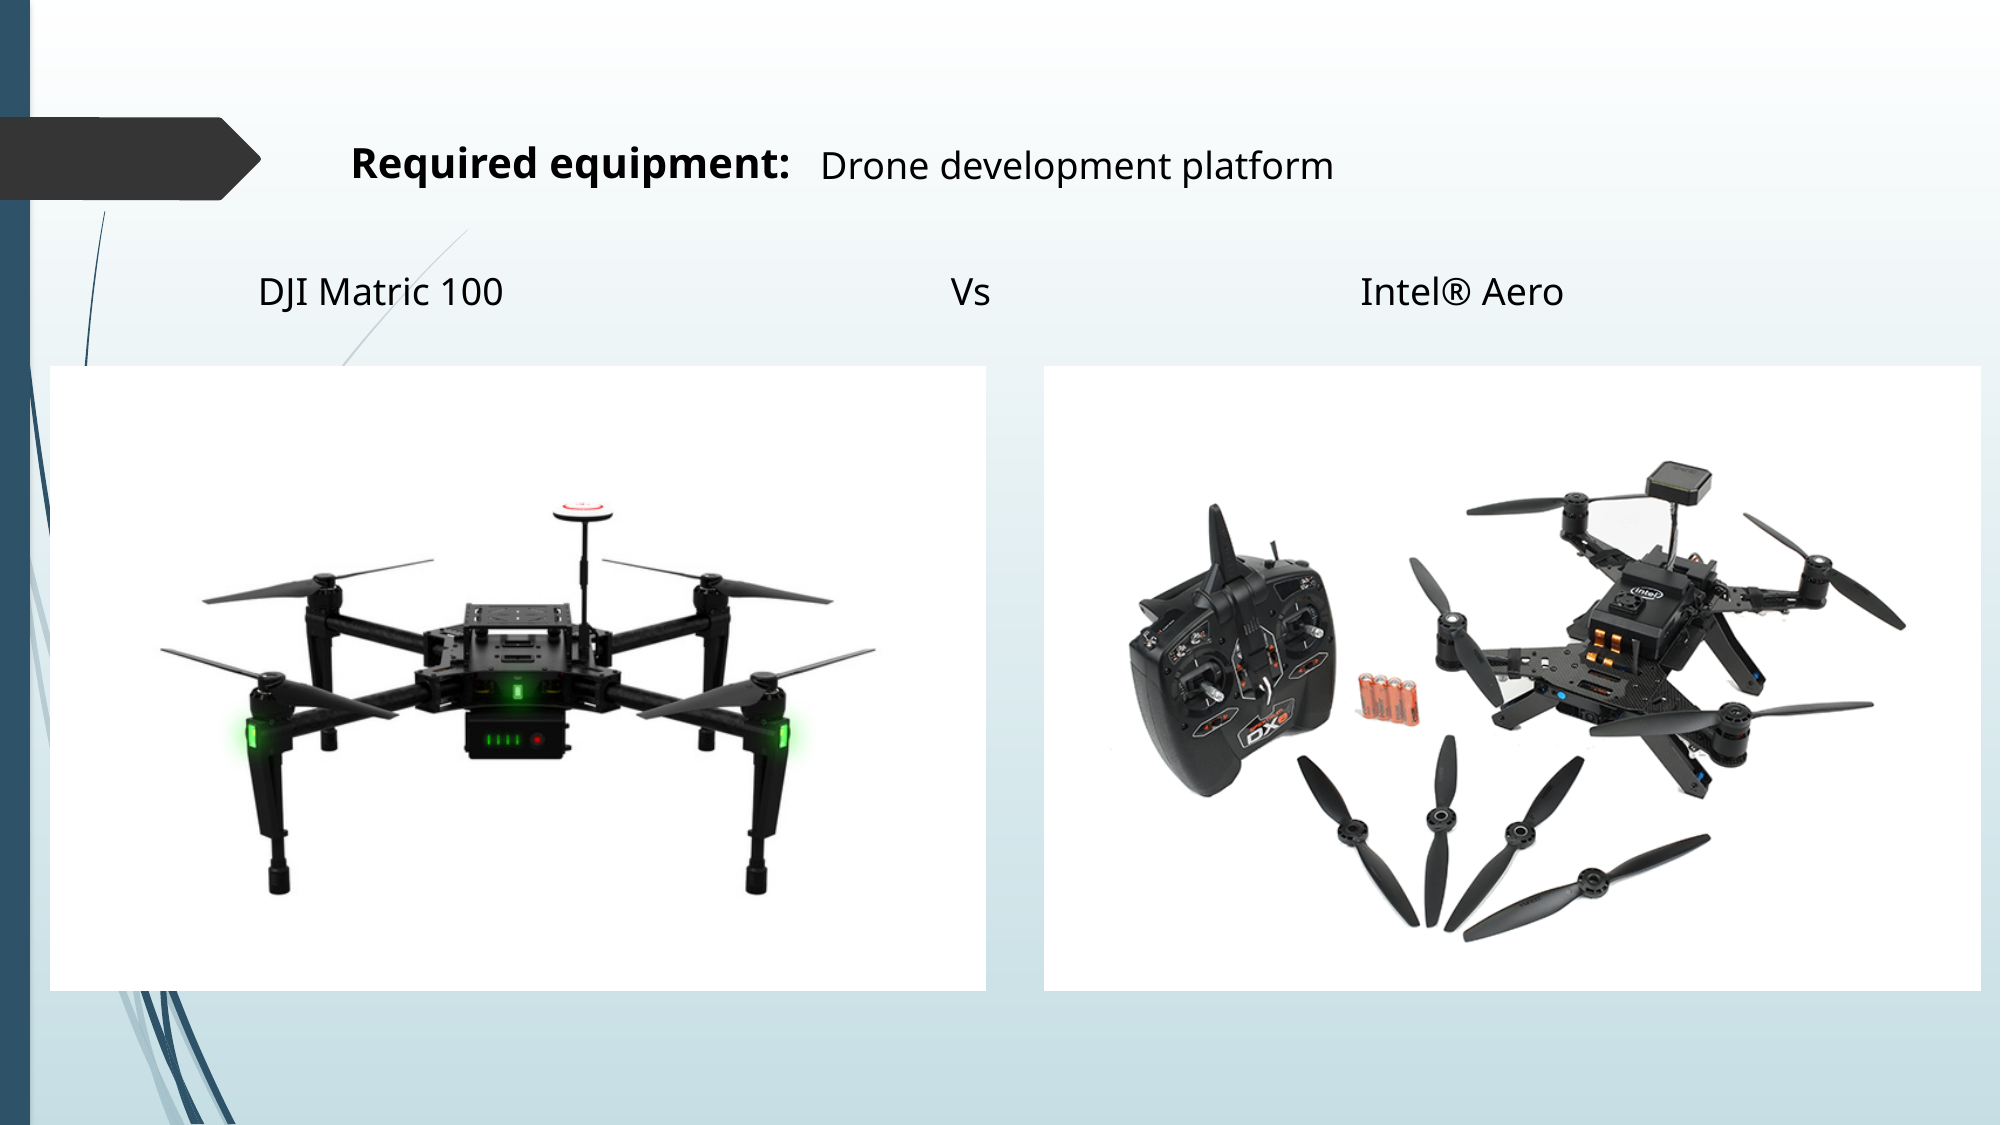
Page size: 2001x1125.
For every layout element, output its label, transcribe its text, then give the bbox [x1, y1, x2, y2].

picture [1044, 366, 1981, 991]
text_box DJI Matric 100 Vs Intel® Aero [243, 260, 1715, 366]
text_box Required equipment: [335, 129, 806, 195]
text_box Drone development platform [805, 134, 1350, 194]
picture [49, 366, 987, 991]
